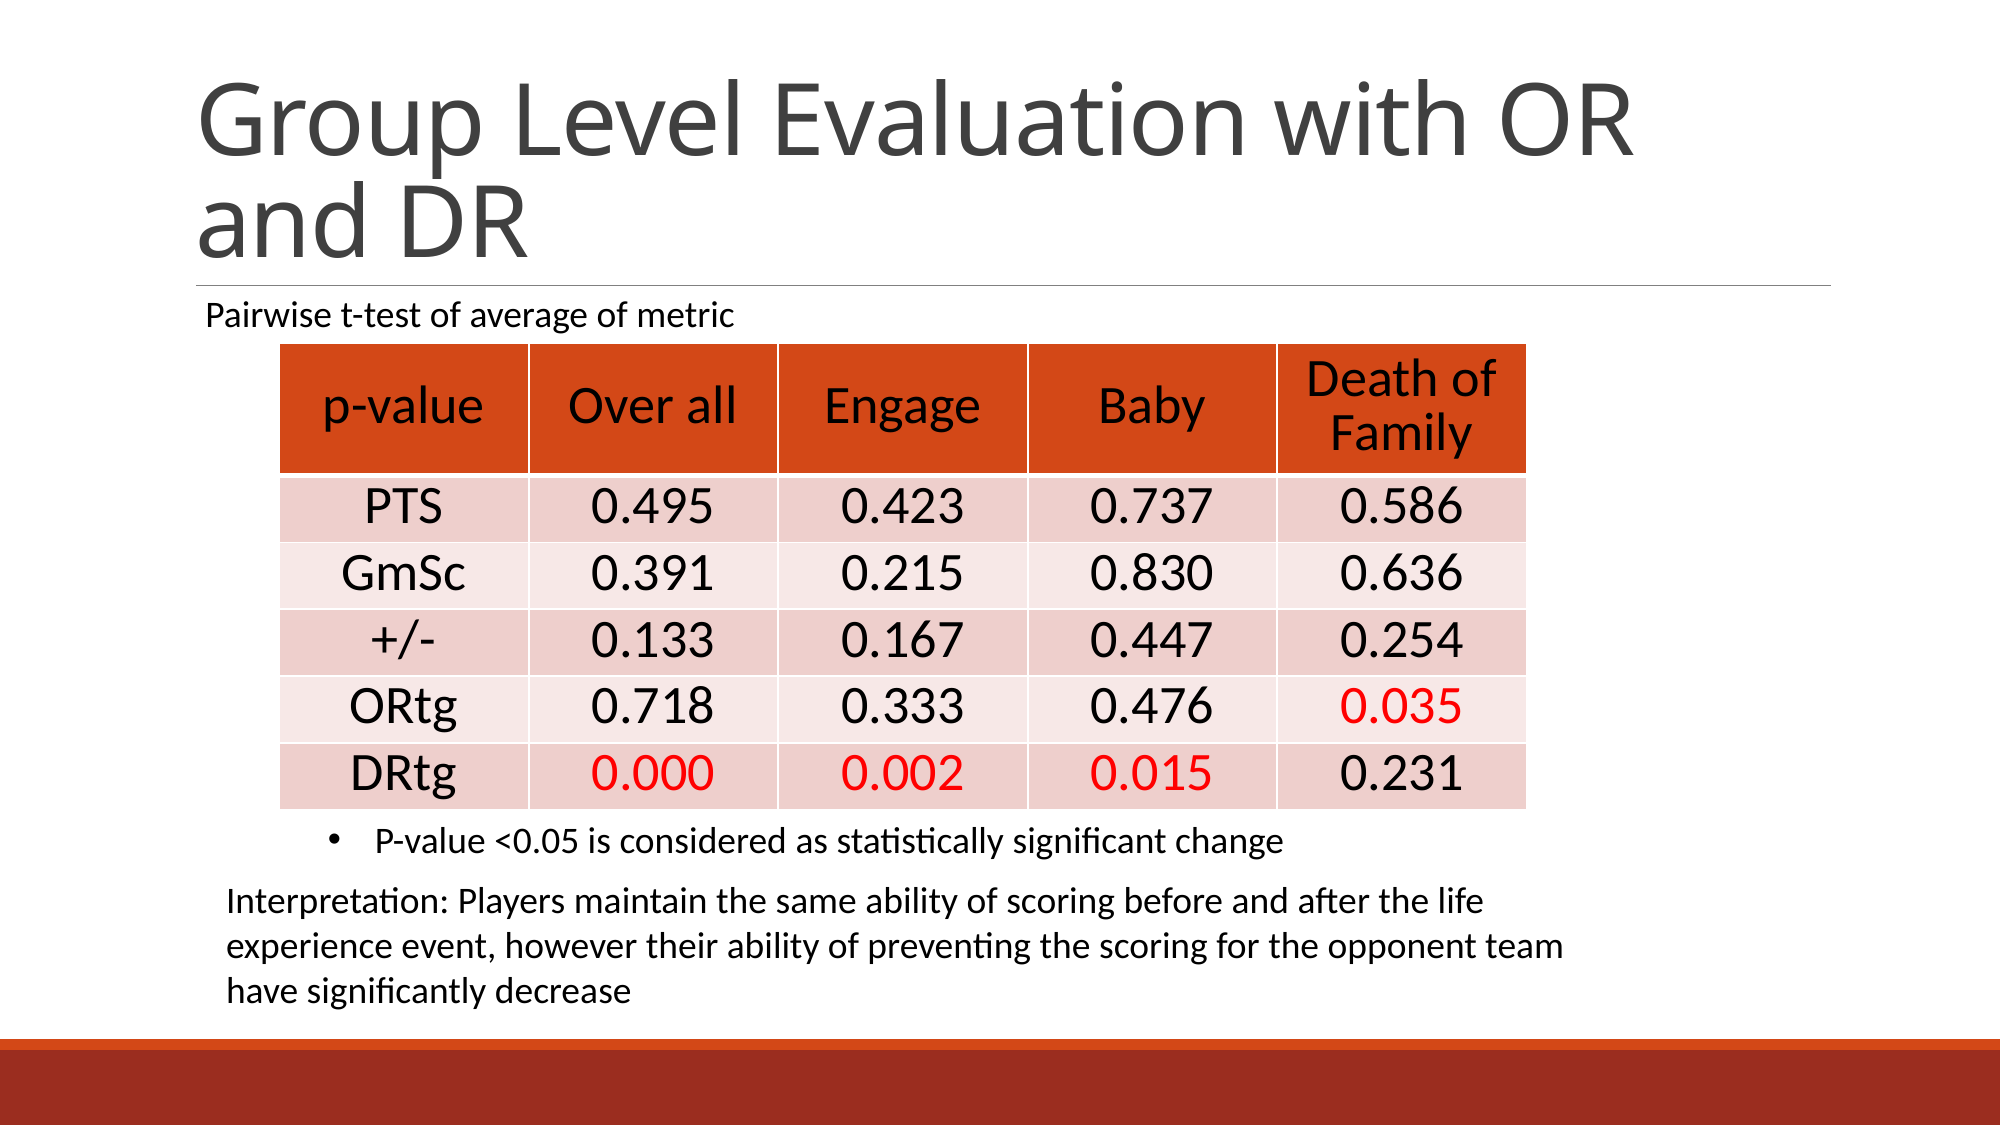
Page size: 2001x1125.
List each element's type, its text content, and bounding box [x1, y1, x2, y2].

table_header Engage [779, 344, 1027, 473]
table_header Over all [530, 344, 777, 473]
table_cell 0.215 [779, 543, 1027, 608]
table_cell 0.035 [1278, 677, 1526, 742]
table_cell 0.476 [1029, 677, 1276, 742]
table_cell 0.015 [1029, 744, 1276, 808]
table_cell 0.002 [779, 744, 1027, 808]
text_box Interpretation: Players maintain the same ability of scoring before and after the life experience event, however their ability of preventing the scoring for the opponent team have significantly decrease [211, 868, 1585, 1019]
text_box P-value <0.05 is considered as statistically significant change [313, 808, 1483, 868]
table_cell 0.167 [779, 610, 1027, 675]
table_cell 0.495 [530, 478, 777, 542]
text_box Pairwise t-test of average of metric [190, 282, 751, 343]
table_cell GmSc [280, 543, 528, 608]
table_cell DRtg [280, 744, 528, 809]
table_header Baby [1029, 344, 1276, 473]
table_cell PTS [280, 478, 528, 542]
table_cell 0.586 [1278, 478, 1526, 542]
table_header p-value [280, 344, 528, 473]
table_cell 0.447 [1029, 610, 1276, 675]
table_cell 0.830 [1029, 543, 1276, 608]
table_cell 0.718 [530, 677, 777, 742]
table_cell 0.391 [530, 543, 777, 608]
table_cell 0.737 [1029, 478, 1276, 542]
table_cell +/- [280, 610, 528, 675]
table_cell 0.254 [1278, 610, 1526, 675]
table_header Death of Family [1278, 344, 1526, 473]
table_cell 0.636 [1278, 543, 1526, 608]
table_cell ORtg [280, 677, 528, 742]
title Group Level Evaluation with OR and DR [180, 47, 1830, 285]
table_cell 0.231 [1278, 744, 1526, 809]
table_cell 0.423 [779, 478, 1027, 542]
table_cell 0.133 [530, 610, 777, 675]
table_cell 0.000 [530, 744, 777, 808]
table_cell 0.333 [779, 677, 1027, 742]
